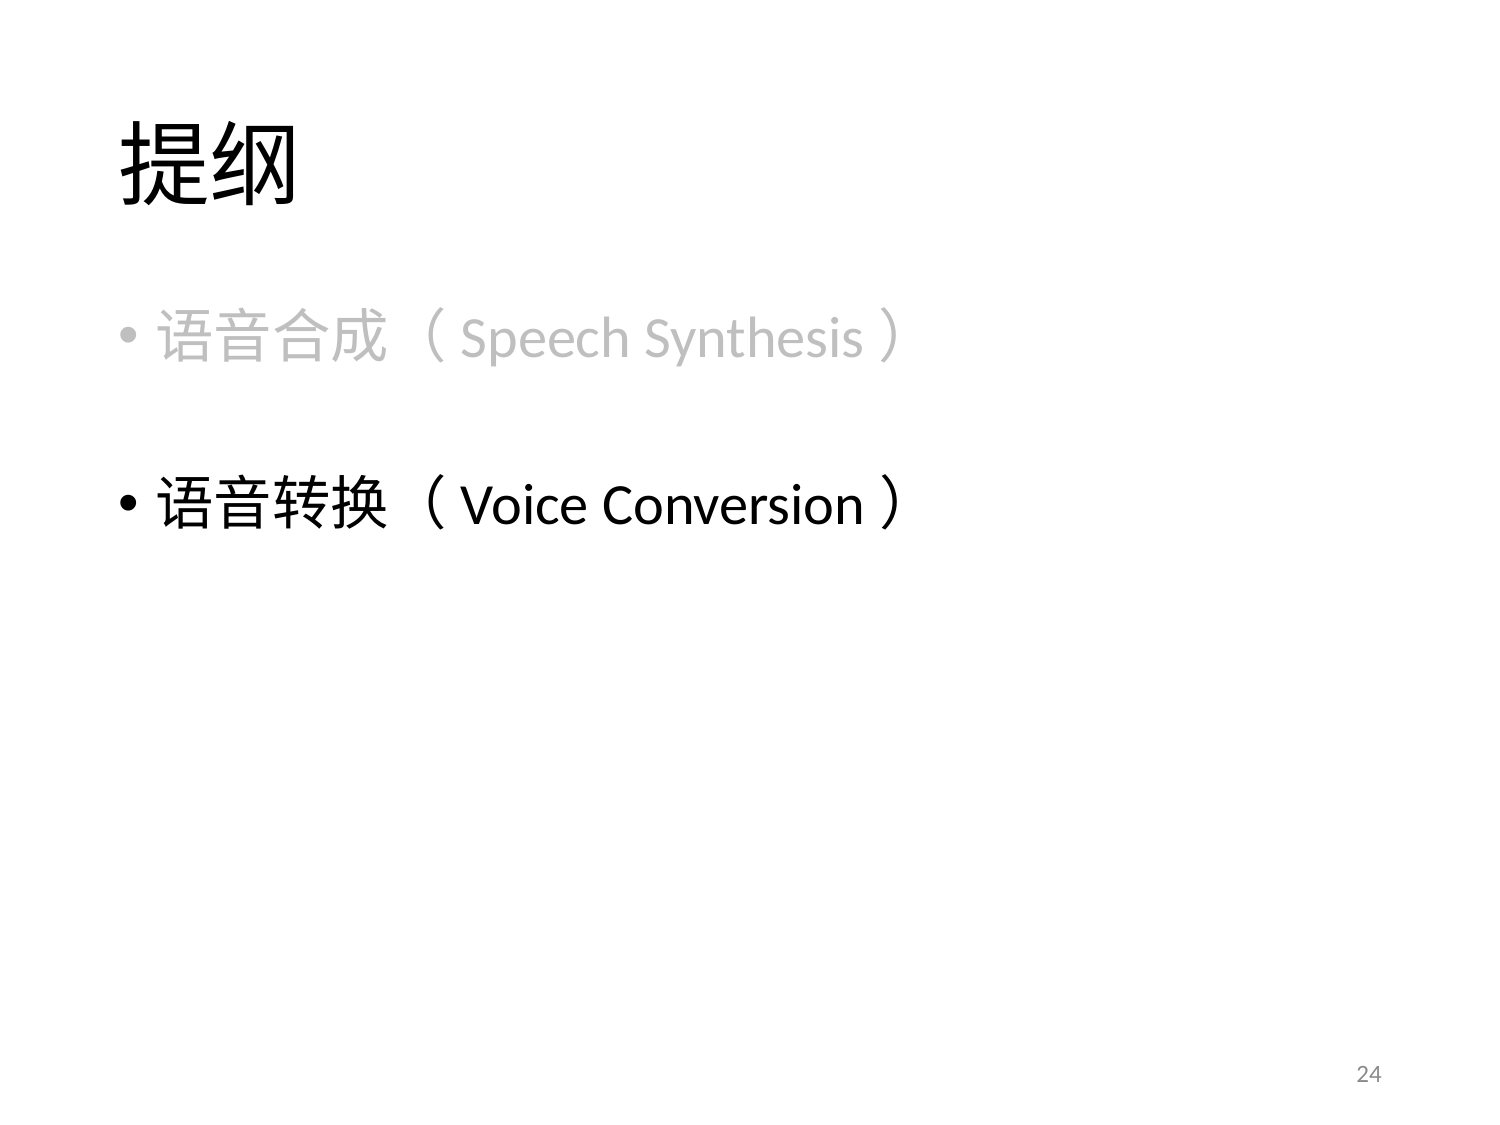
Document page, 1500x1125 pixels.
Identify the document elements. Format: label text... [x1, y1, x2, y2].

title 提纲 [103, 59, 1397, 278]
list 语音合成（Speech Synthesis） 语音转换（Voice Conversion） [103, 299, 1397, 1014]
slide_number 24 [1059, 1042, 1397, 1103]
